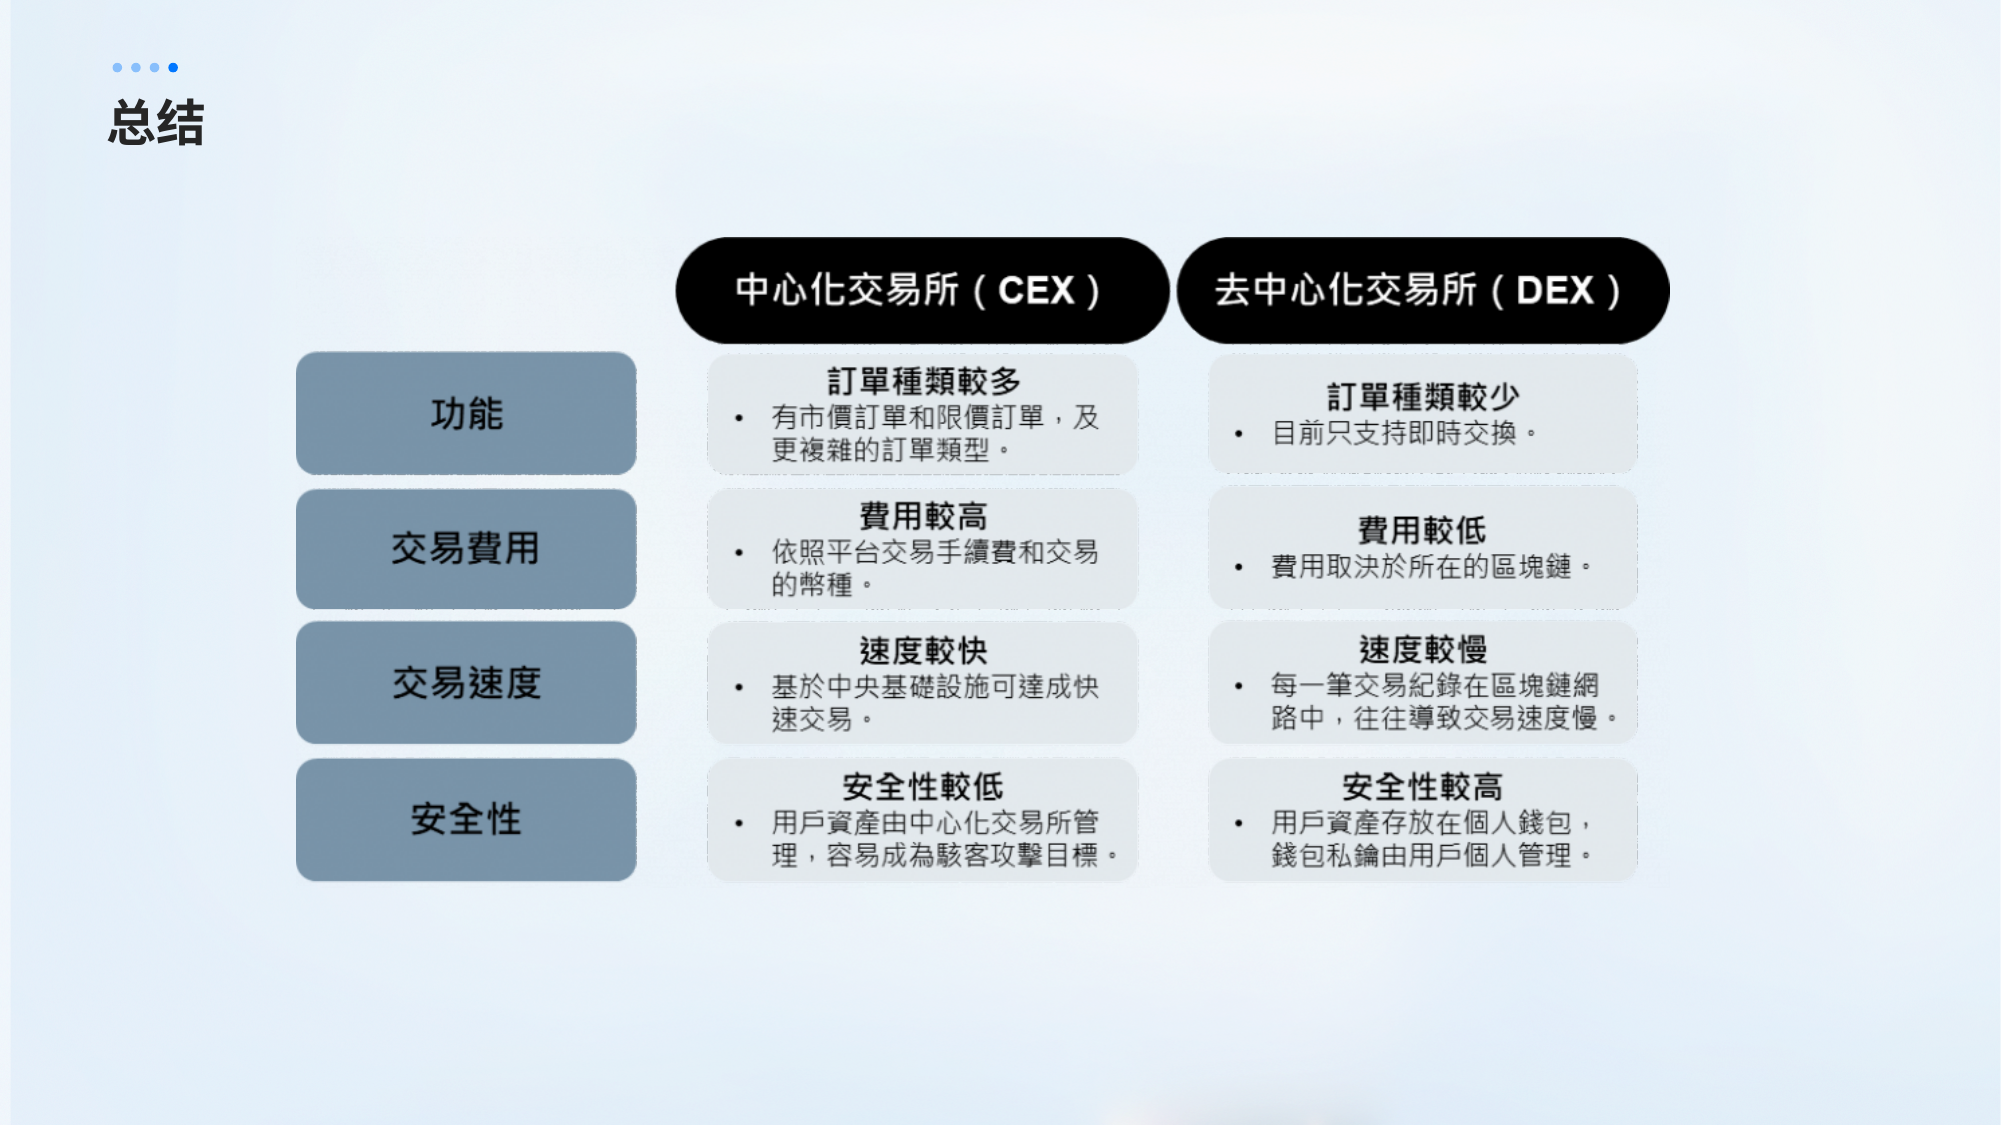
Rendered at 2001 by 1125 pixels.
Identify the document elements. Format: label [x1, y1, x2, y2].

picture [0, 0, 2001, 1125]
text_box [112, 62, 178, 73]
